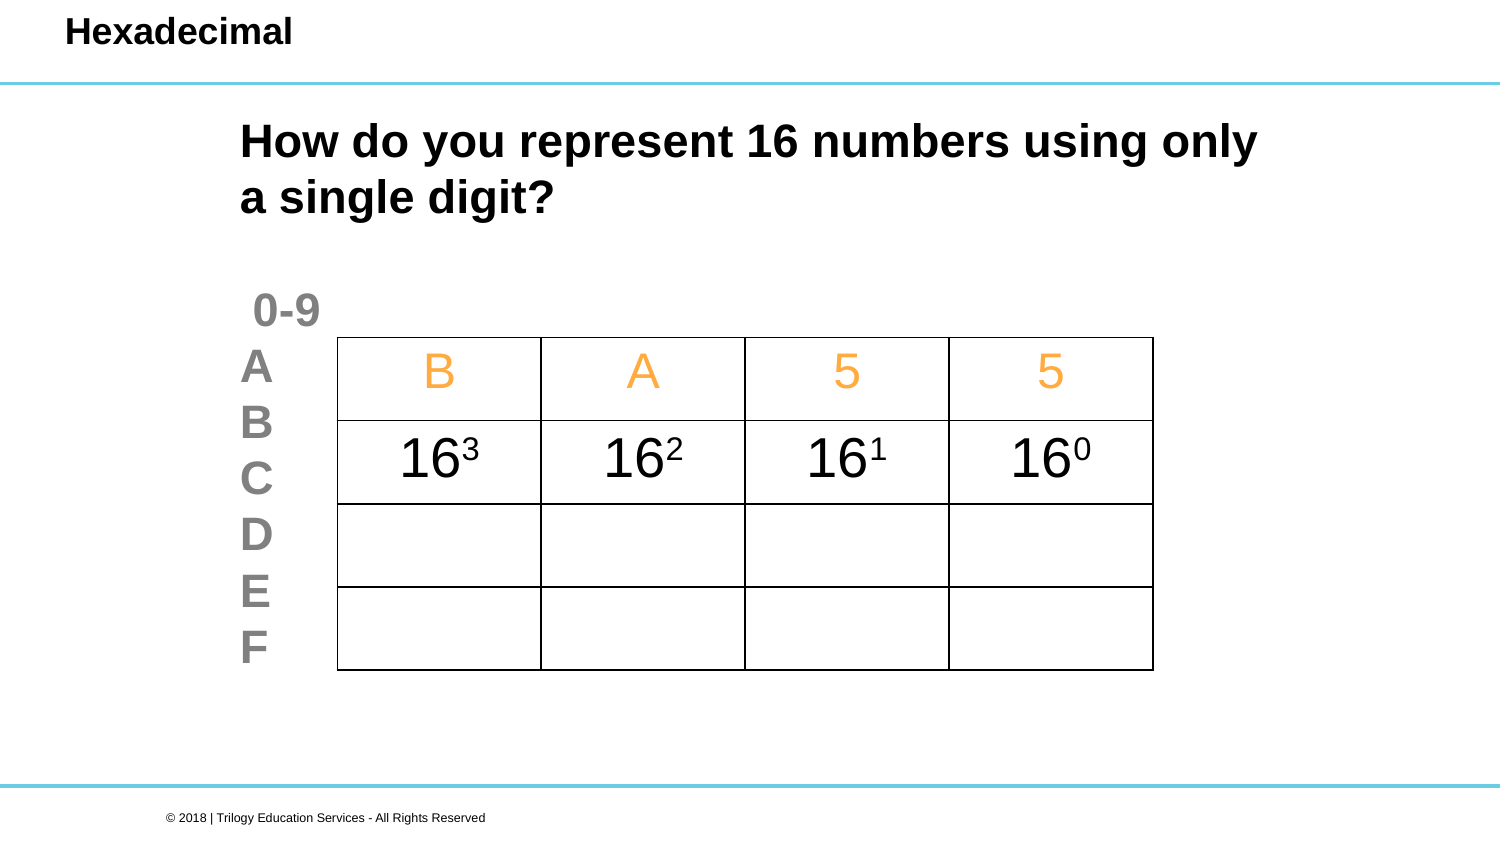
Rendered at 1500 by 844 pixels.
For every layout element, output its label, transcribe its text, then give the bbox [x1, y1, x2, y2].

table_cell [338, 588, 540, 669]
table_cell 162 [542, 421, 744, 503]
table_cell [338, 505, 540, 586]
table_header B [338, 338, 540, 420]
table_header A [542, 338, 744, 420]
table_cell [746, 505, 948, 586]
table_cell 163 [338, 421, 540, 503]
table_header 5 [746, 338, 948, 420]
table_cell [542, 588, 744, 669]
table_cell [950, 505, 1152, 586]
title Hexadecimal [50, 0, 948, 81]
table_cell [542, 505, 744, 586]
table_header 5 [950, 338, 1152, 420]
table_cell 160 [950, 421, 1152, 503]
table_cell 161 [746, 421, 948, 503]
table_cell [746, 588, 948, 669]
text_box How do you represent 16 numbers using only a single digit? 0-9 A B C D E F [225, 103, 1313, 707]
table_cell [950, 588, 1152, 669]
